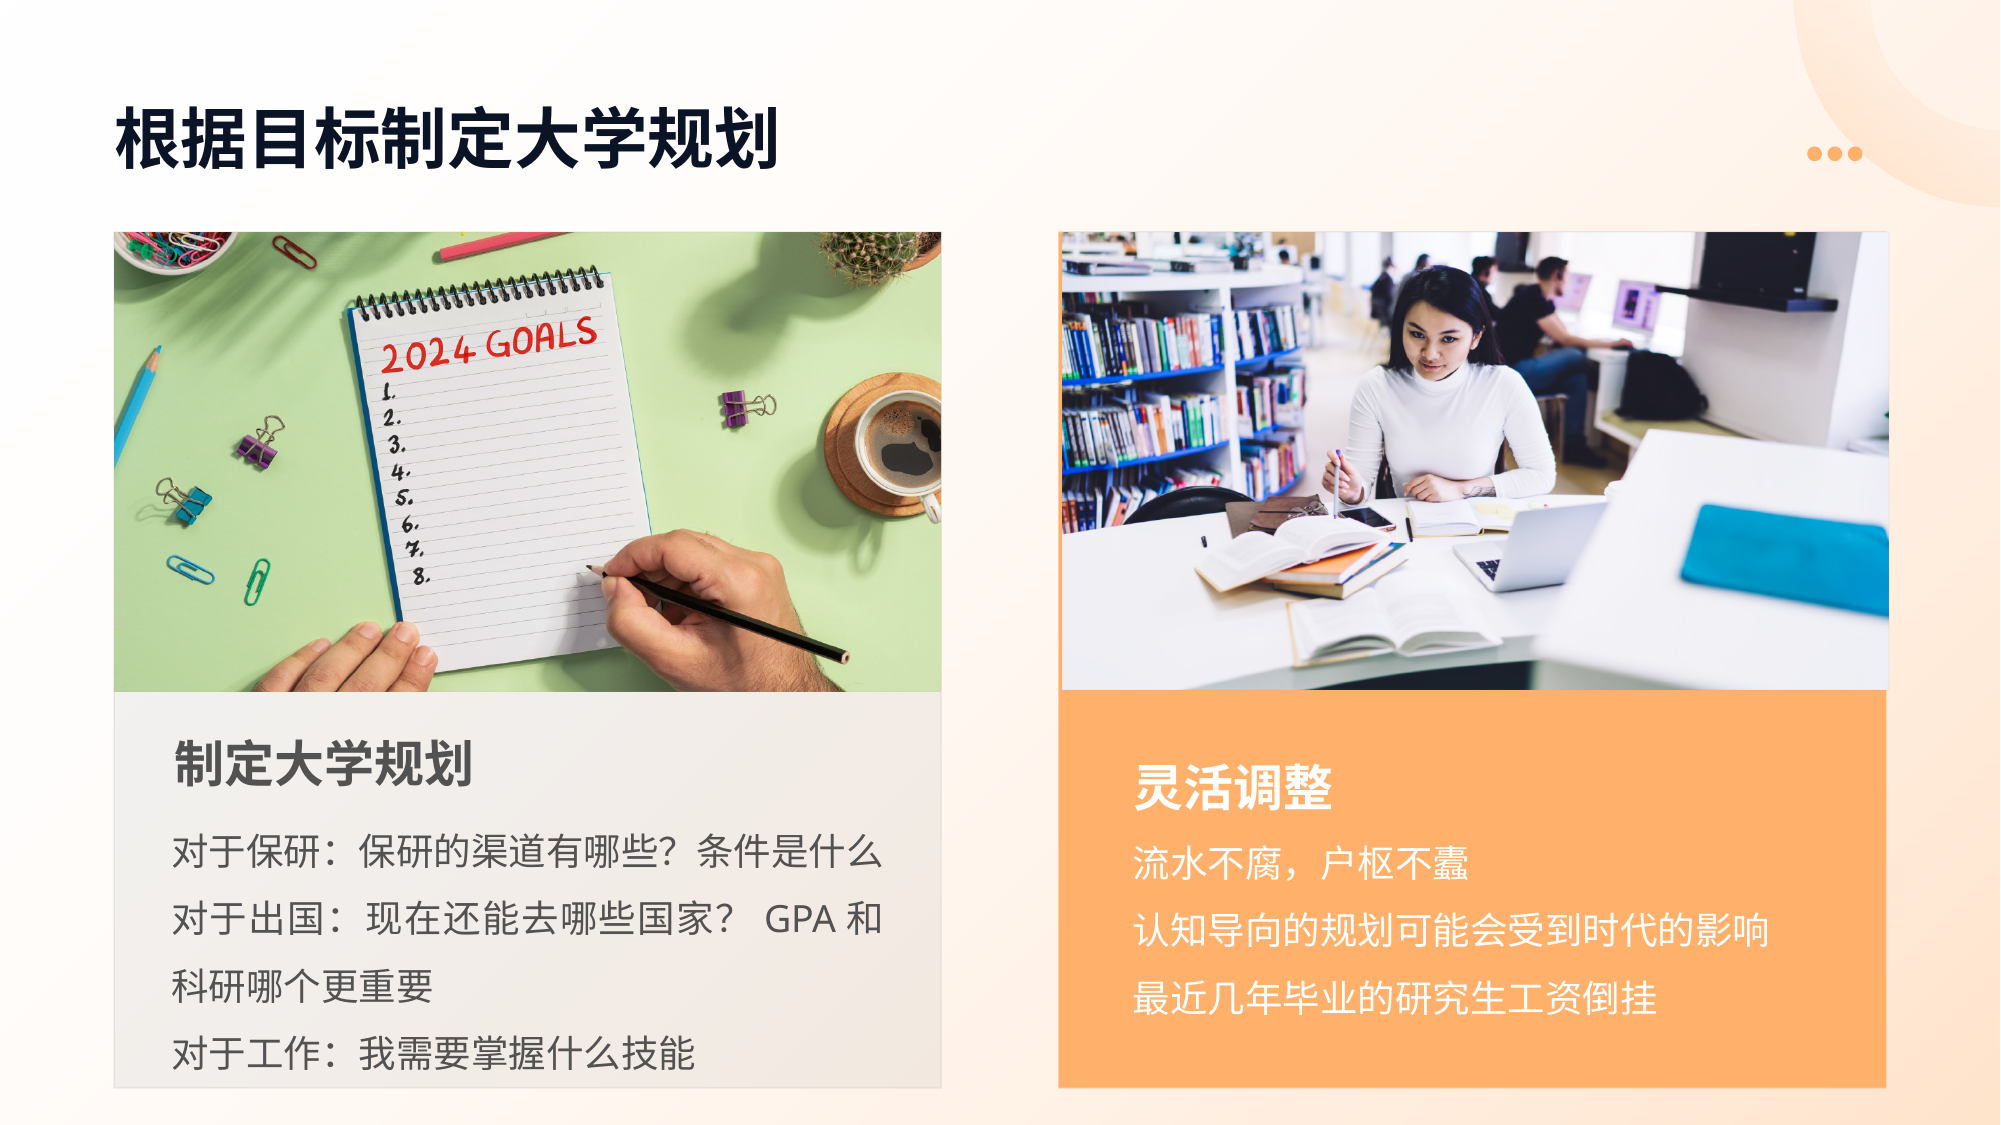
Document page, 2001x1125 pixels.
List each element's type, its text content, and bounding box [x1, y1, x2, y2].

text_box 流水不腐，户枢不蠹 认知导向的规划可能会受到时代的影响 最近几年毕业的研究生工资倒挂 [1132, 817, 1818, 1025]
text_box 制定大学规划 [174, 719, 860, 805]
text_box 对于保研：保研的渠道有哪些？条件是什么 对于出国：现在还能去哪些国家？GPA和科研哪个更重要 对于工作：我需要掌握什么技能 [171, 805, 884, 1073]
text_box 灵活调整 [1133, 744, 1818, 817]
picture [114, 232, 942, 692]
text_box [113, 692, 942, 1089]
text_box [1058, 231, 1887, 1089]
title 根据目标制定大学规划 [114, 59, 1886, 178]
picture [1062, 232, 1889, 690]
